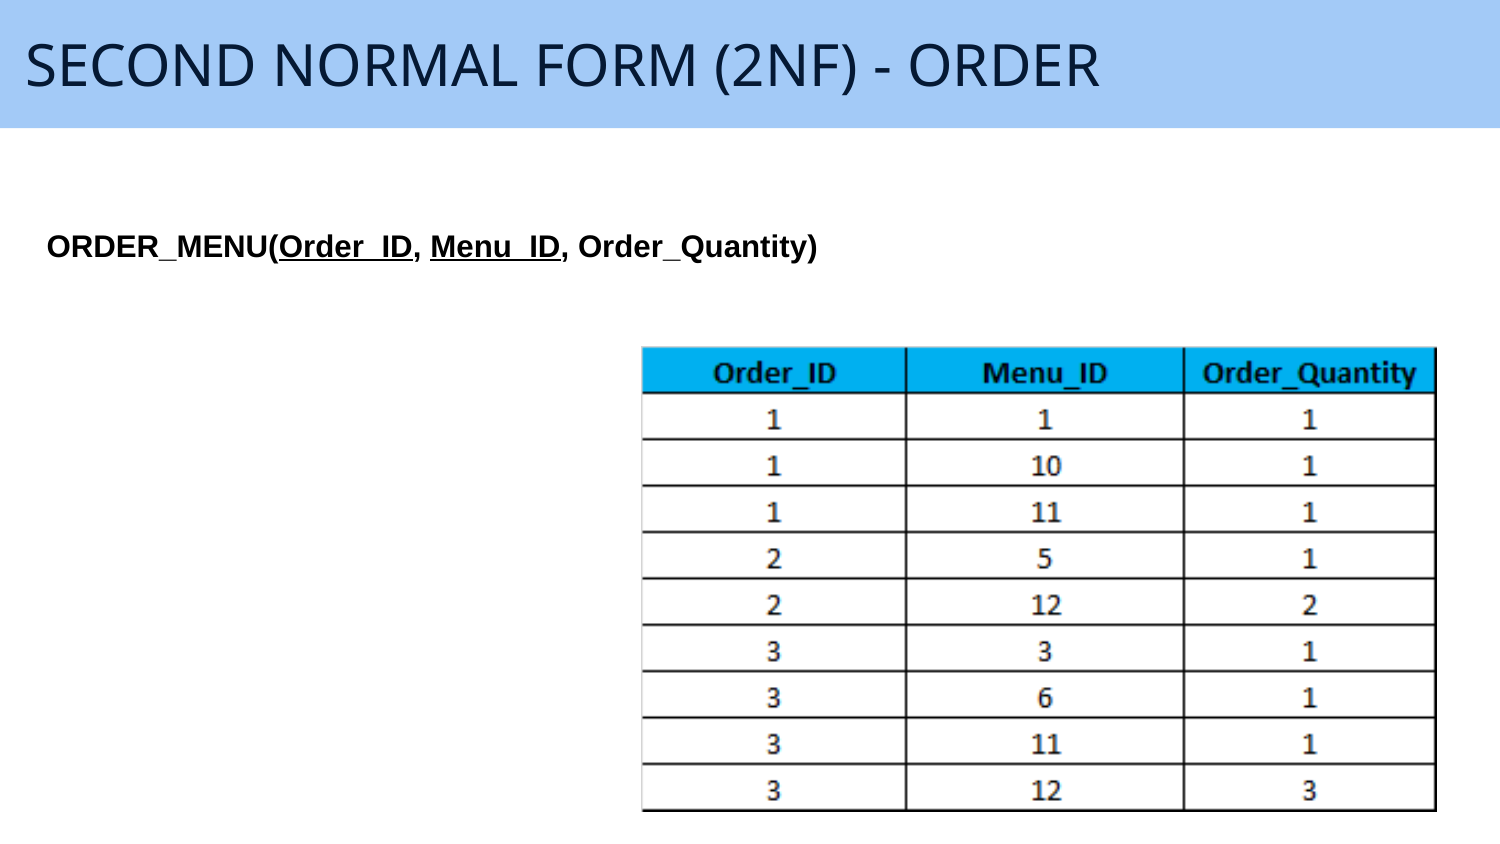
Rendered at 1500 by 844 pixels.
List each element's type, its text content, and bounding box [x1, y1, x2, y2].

text_box ORDER_MENU(Order_ID, Menu_ID, Order_Quantity) [31, 192, 1408, 391]
title SECOND NORMAL FORM (2NF) - ORDER [10, 13, 1170, 108]
picture [641, 346, 1437, 812]
